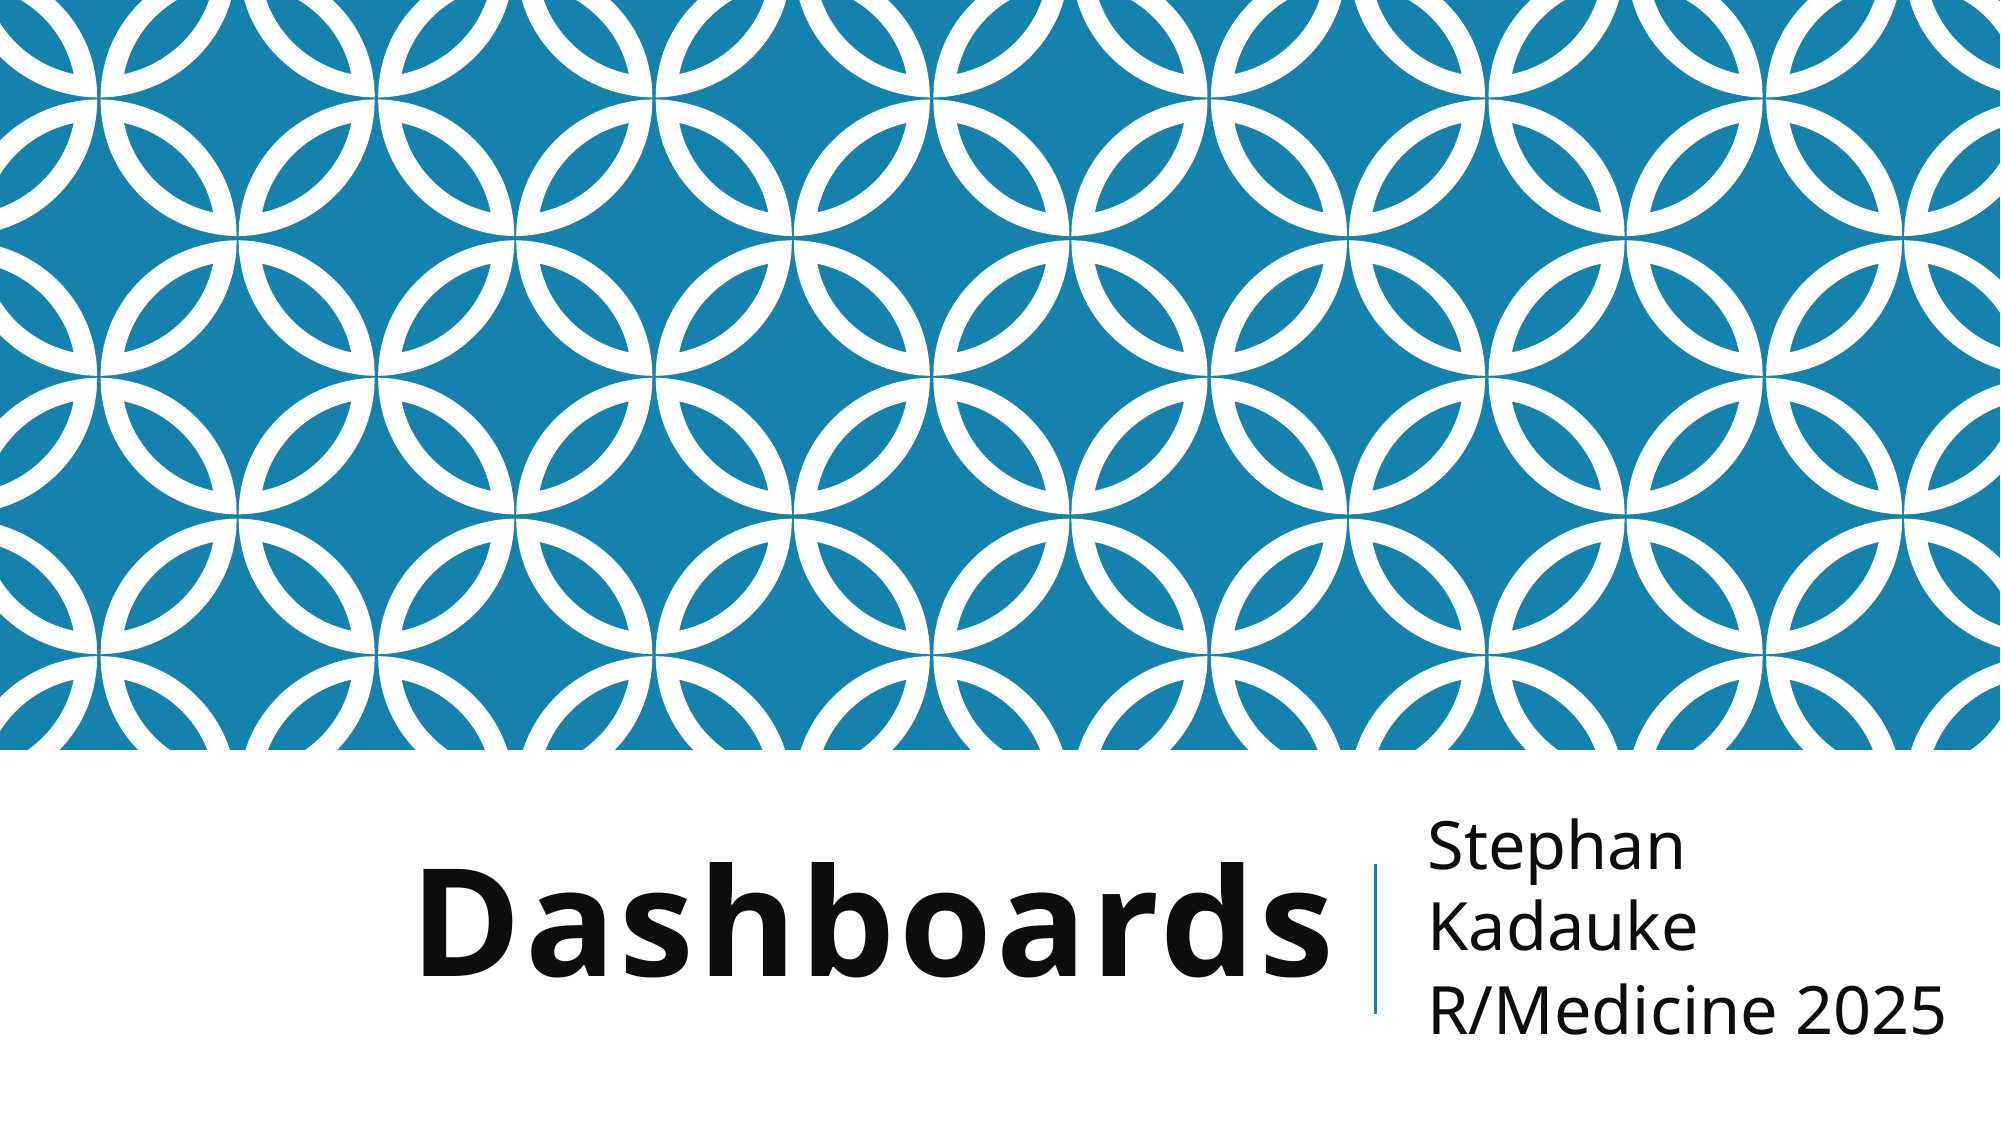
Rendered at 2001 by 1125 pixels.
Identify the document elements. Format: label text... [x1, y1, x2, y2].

subtitle Stephan Kadauke R/Medicine 2025 [1412, 788, 1982, 1063]
title Dashboards [0, 813, 1350, 1054]
